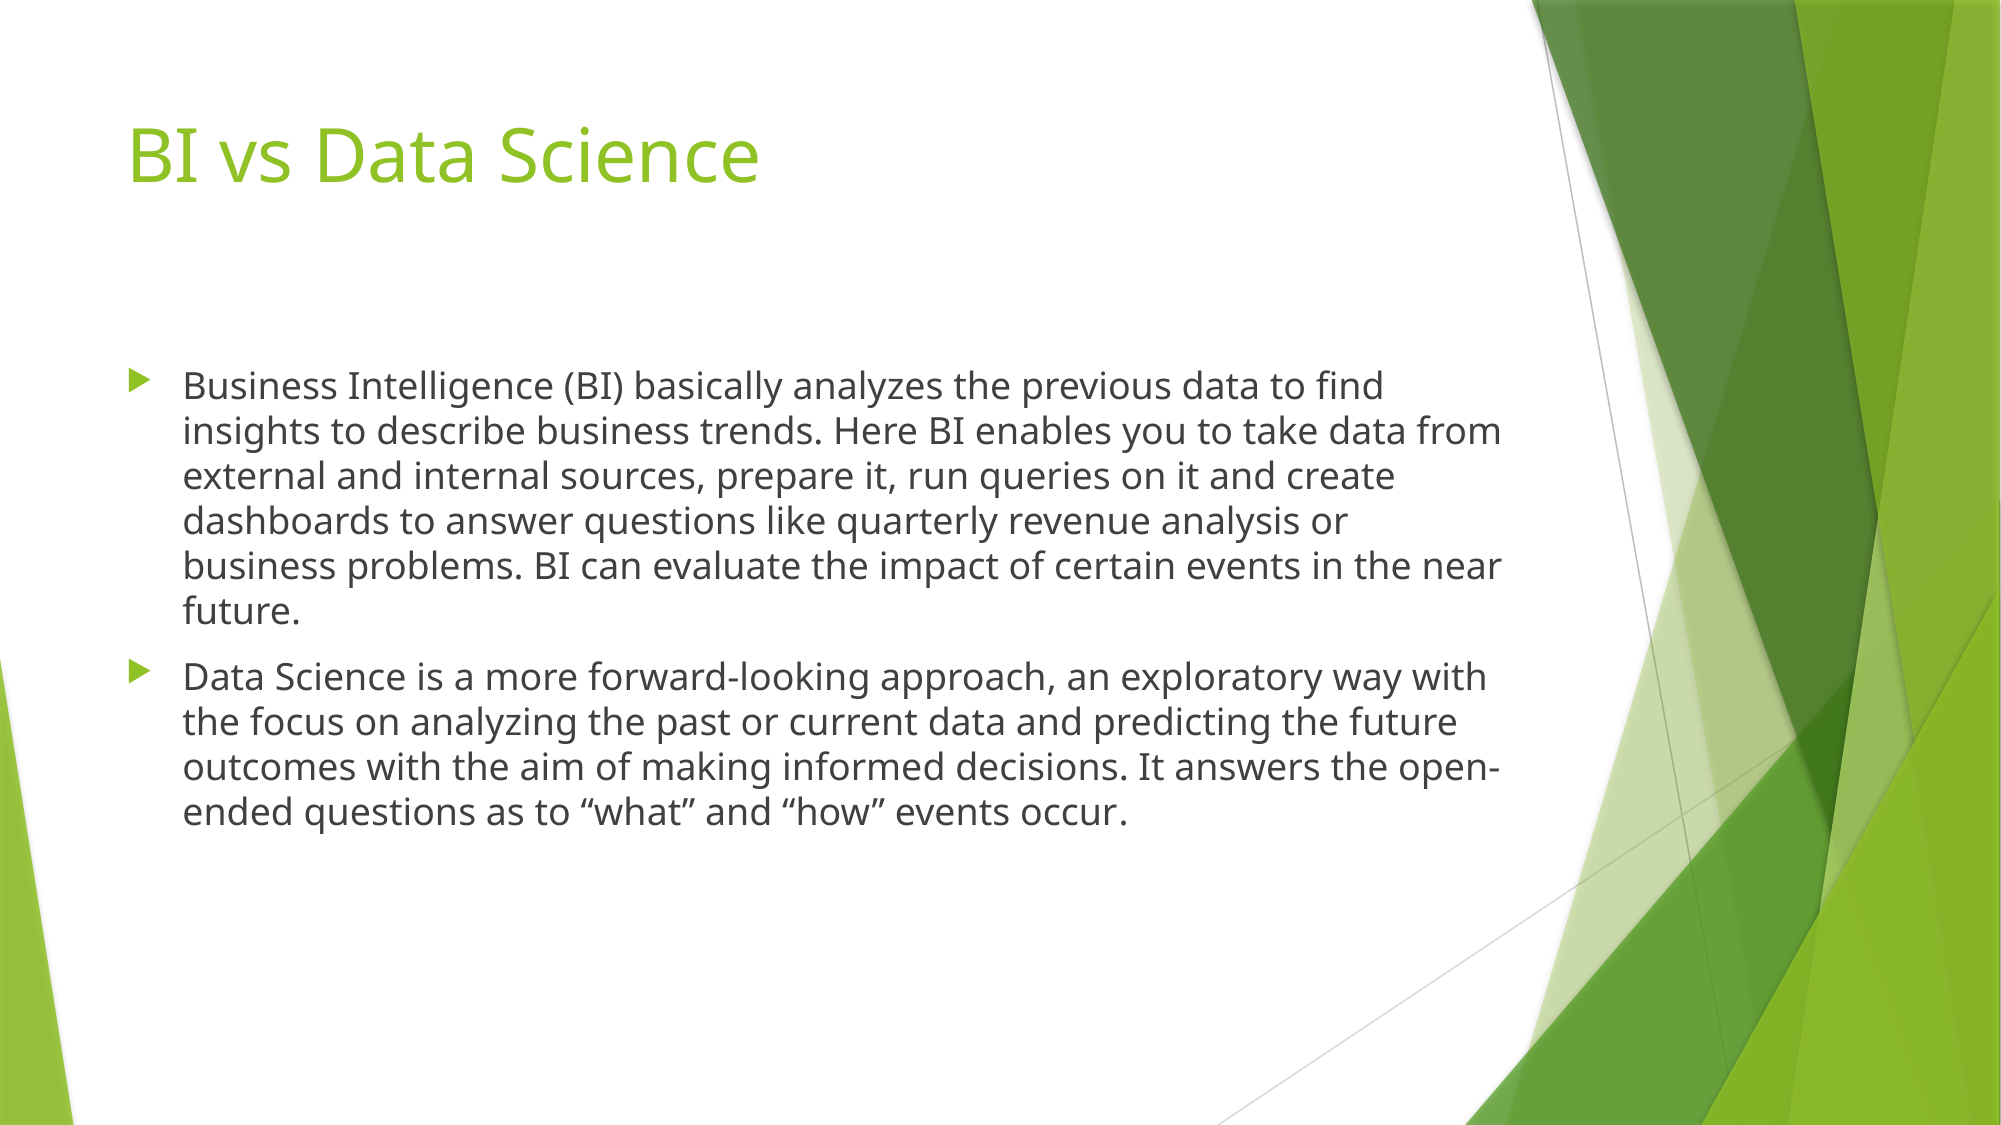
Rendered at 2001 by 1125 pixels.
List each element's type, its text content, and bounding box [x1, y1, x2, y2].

title BI vs Data Science [111, 99, 1522, 317]
list Business Intelligence (BI) basically analyzes the previous data to find insights to describe business trends. Here BI enables you to take data from external and internal sources, prepare it, run queries on it and create dashboards to answer questions like quarterly revenue analysis or business problems. BI can evaluate the impact of certain events in the near future. Data Science is a more forward-looking approach, an exploratory way with the focus on analyzing the past or current data and predicting the future outcomes with the aim of making informed decisions. It answers the open-ended questions as to “what” and “how” events occur. [111, 354, 1522, 992]
